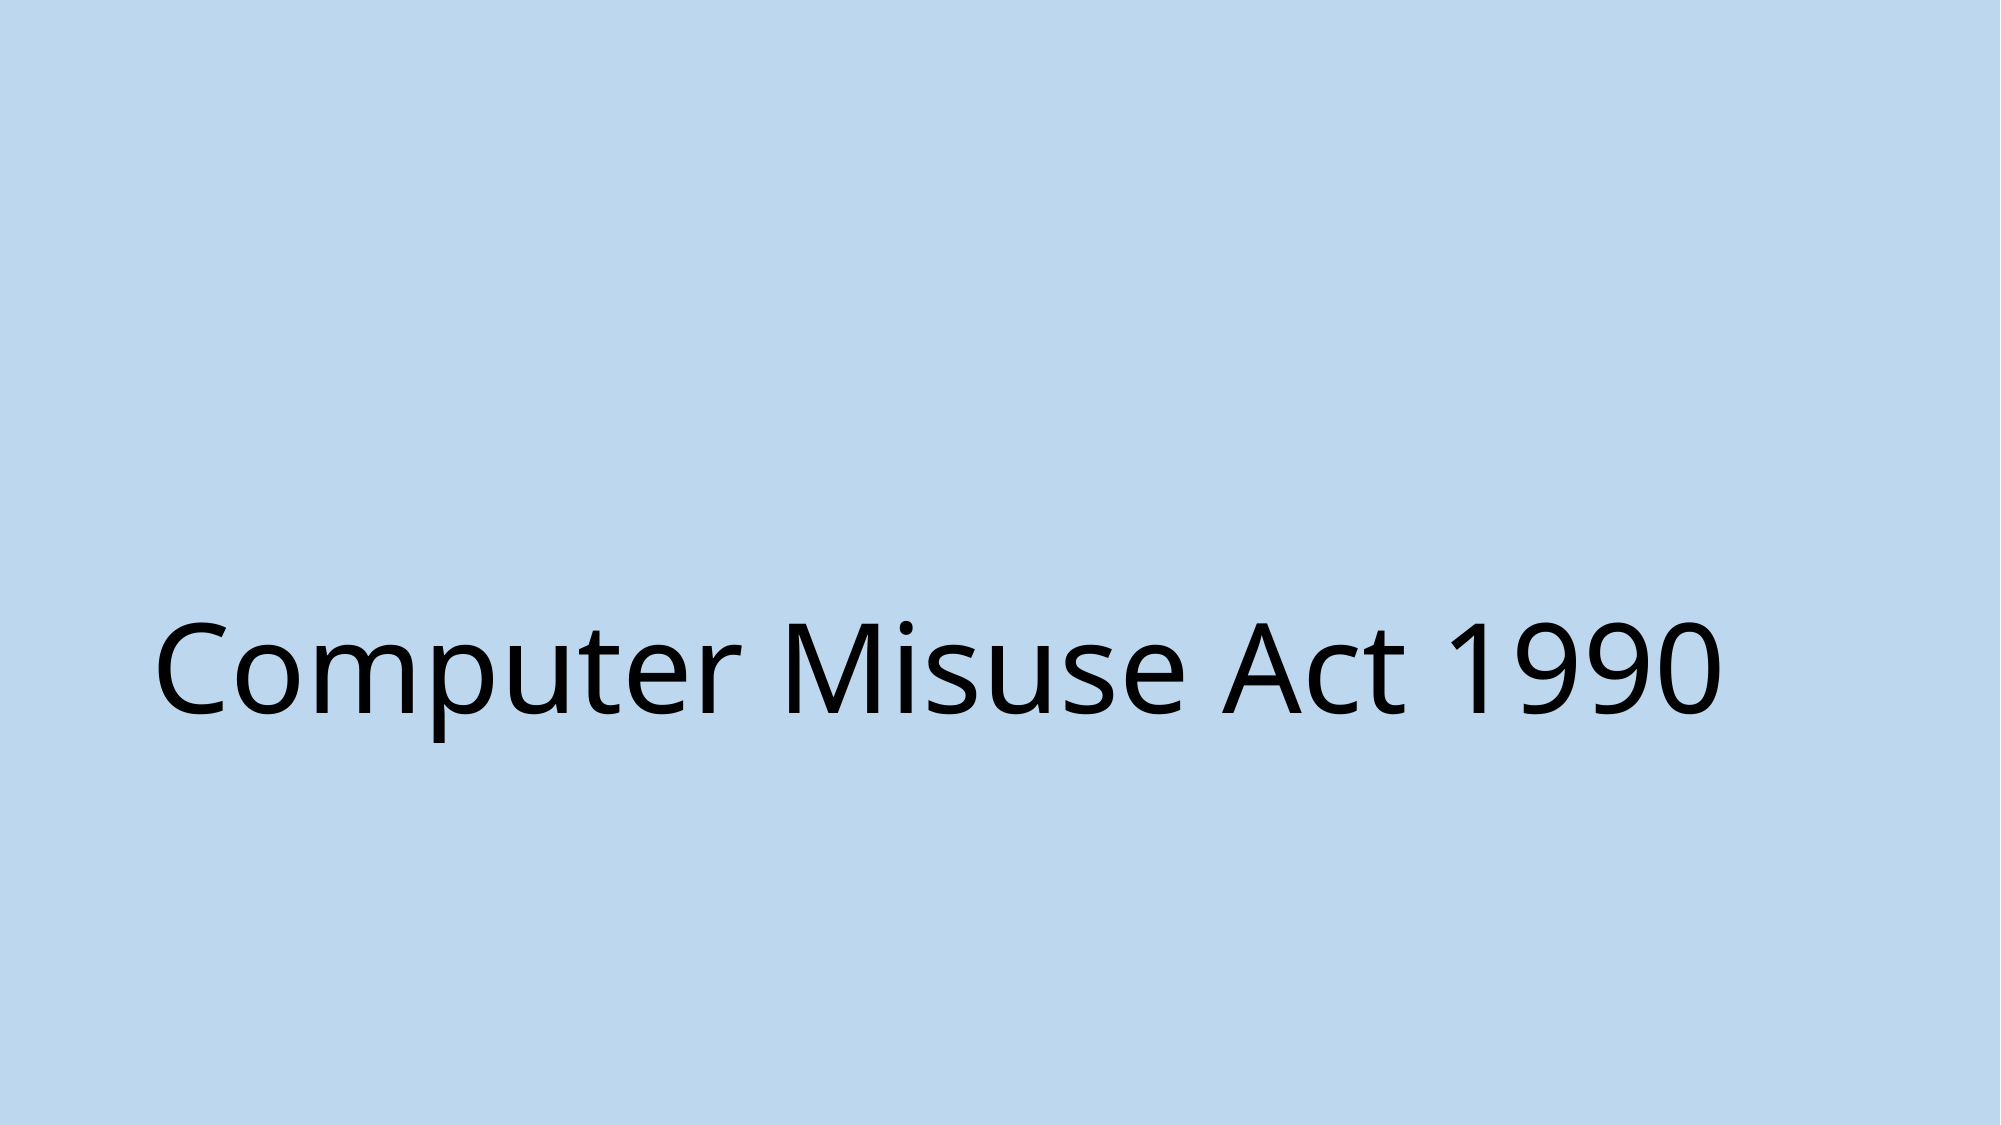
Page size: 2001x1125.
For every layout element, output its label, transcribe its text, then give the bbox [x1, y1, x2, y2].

title Computer Misuse Act 1990 [136, 280, 1862, 749]
